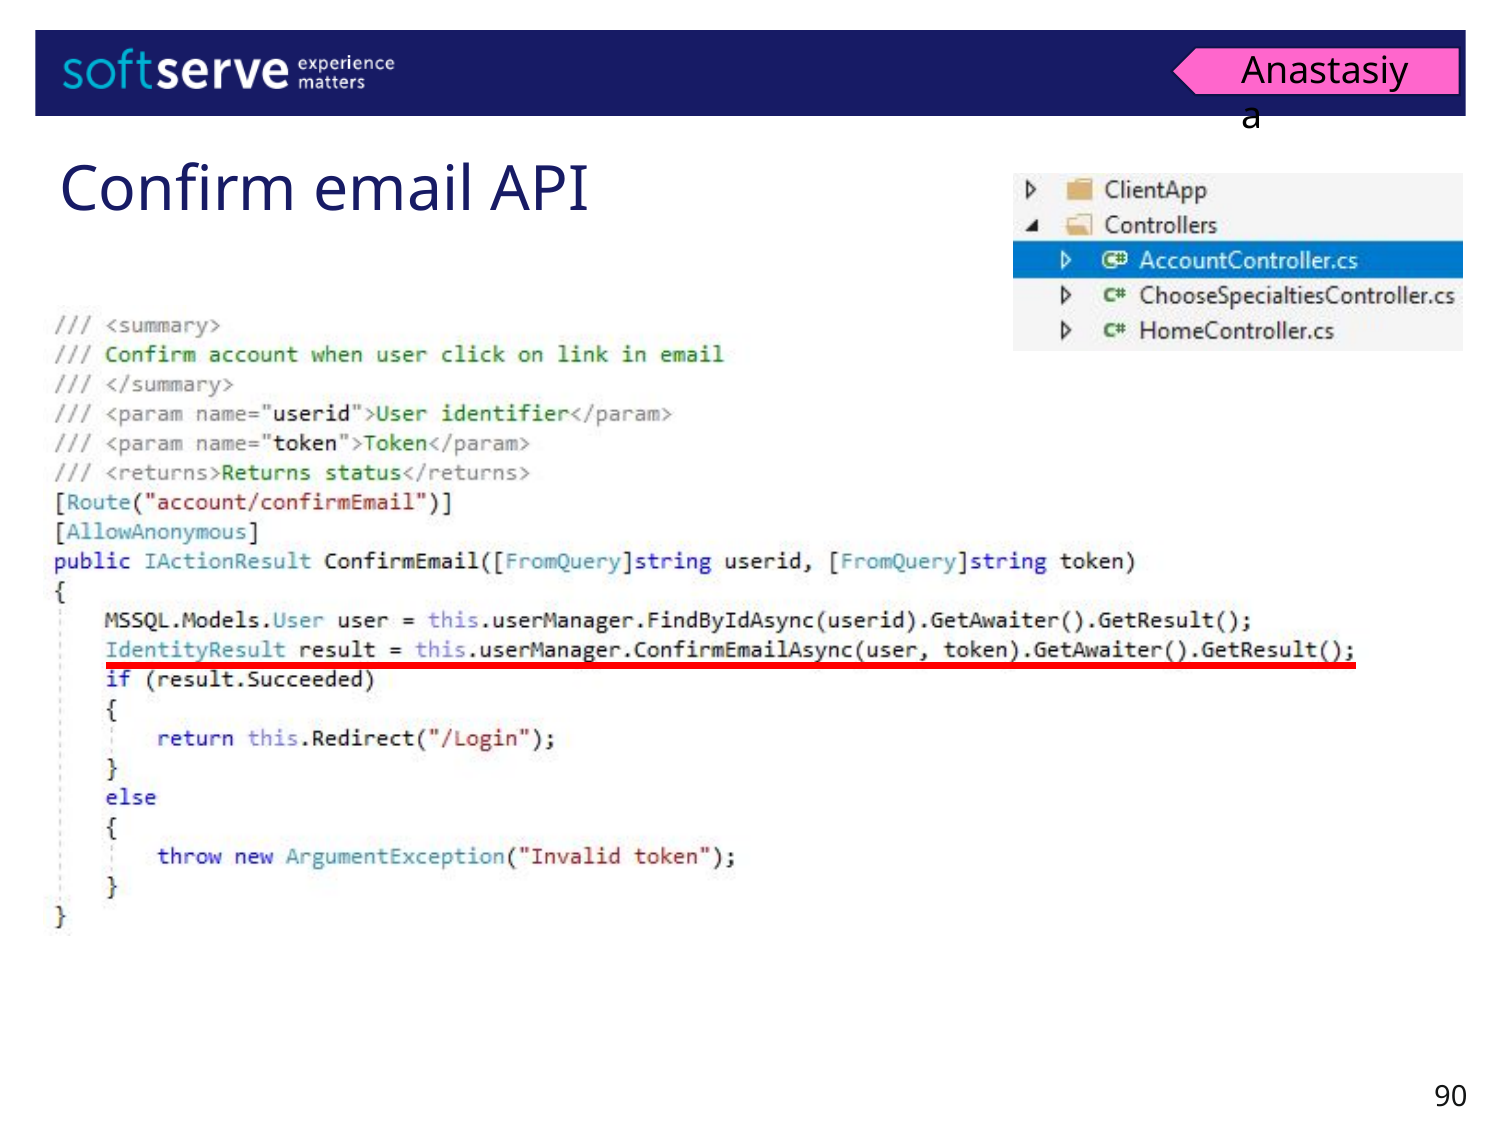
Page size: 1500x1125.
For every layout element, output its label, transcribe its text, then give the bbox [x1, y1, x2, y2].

picture [43, 173, 1463, 936]
subtitle Confirm email API [44, 148, 1255, 224]
slide_number 90 [1419, 1070, 1500, 1125]
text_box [1171, 38, 1460, 100]
